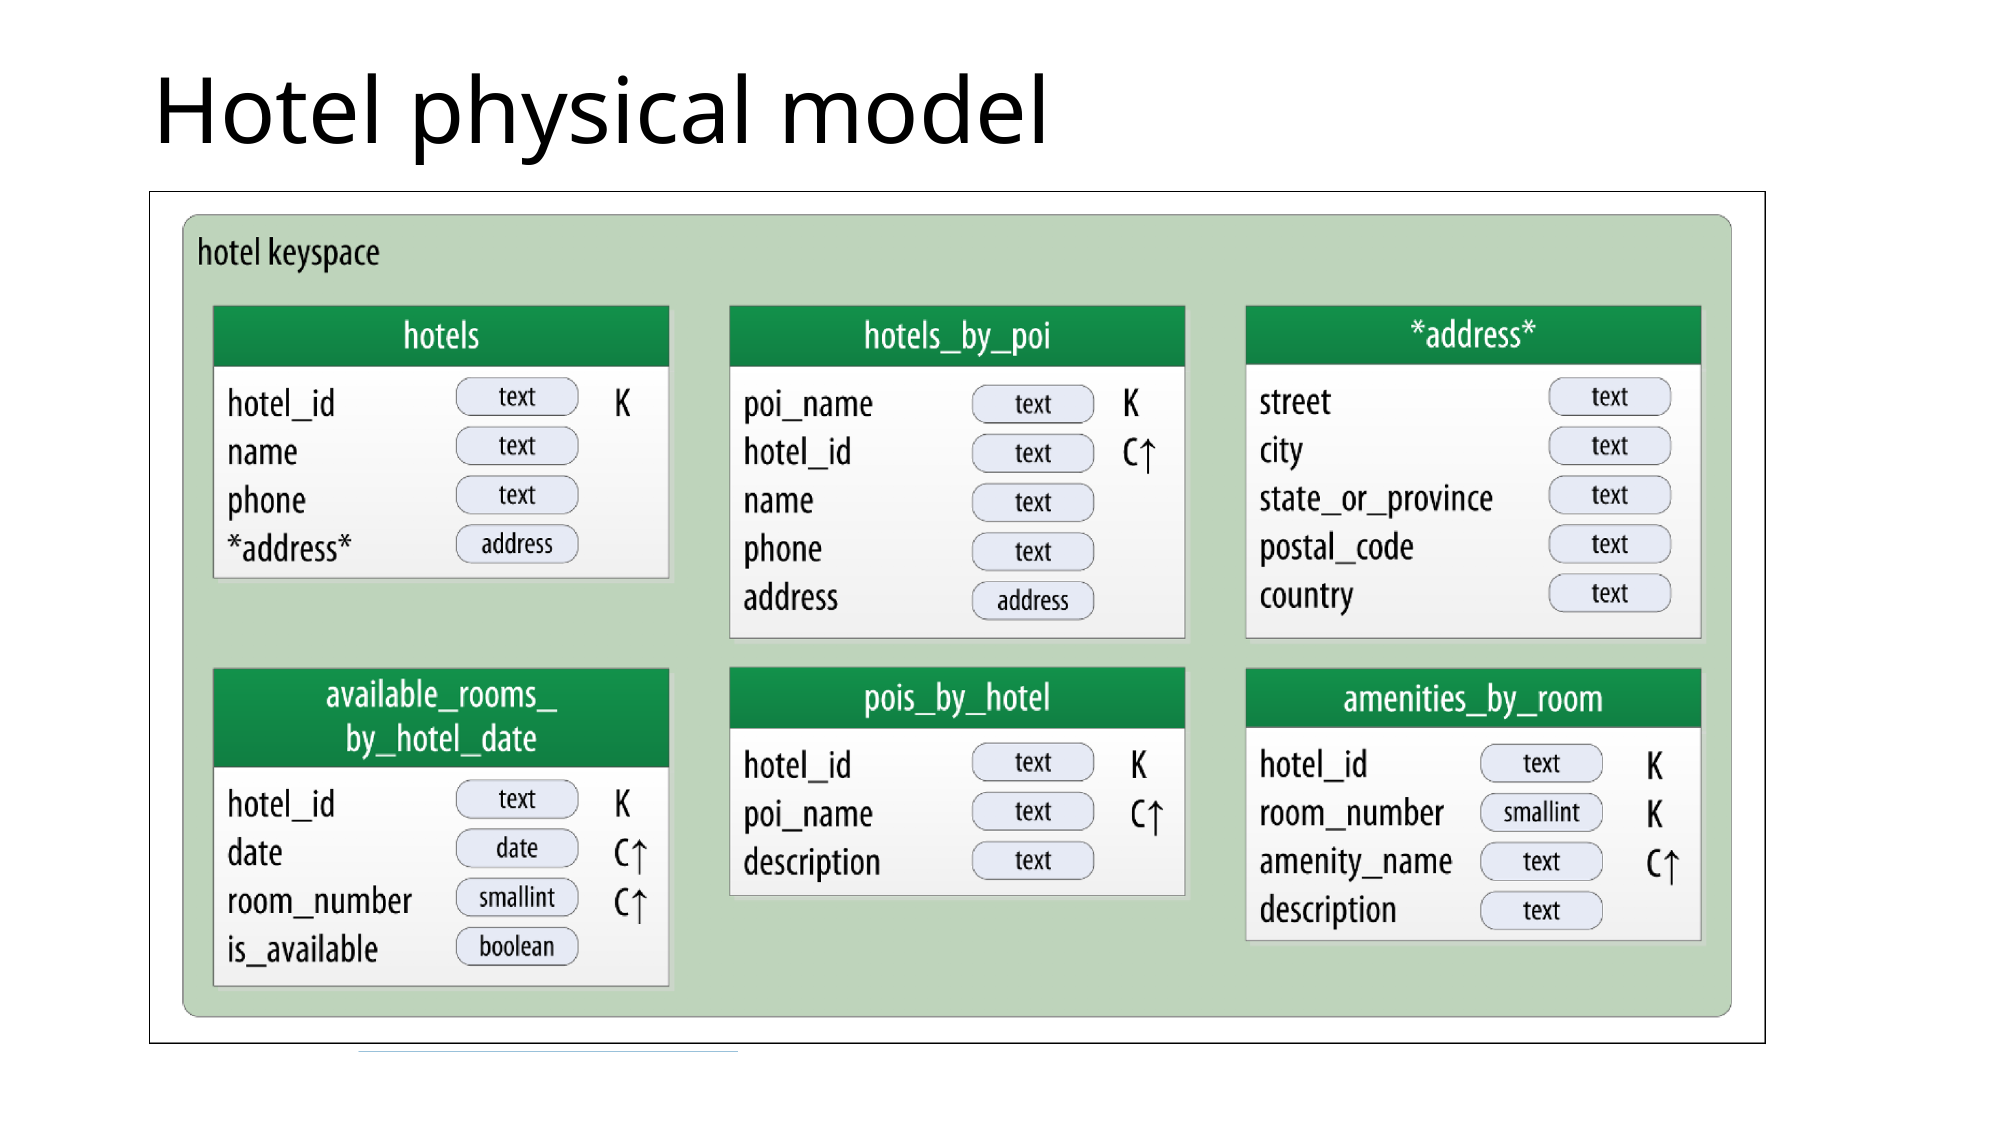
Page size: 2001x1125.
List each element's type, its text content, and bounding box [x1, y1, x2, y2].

title Hotel physical model [137, 59, 1863, 278]
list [137, 174, 1799, 1052]
